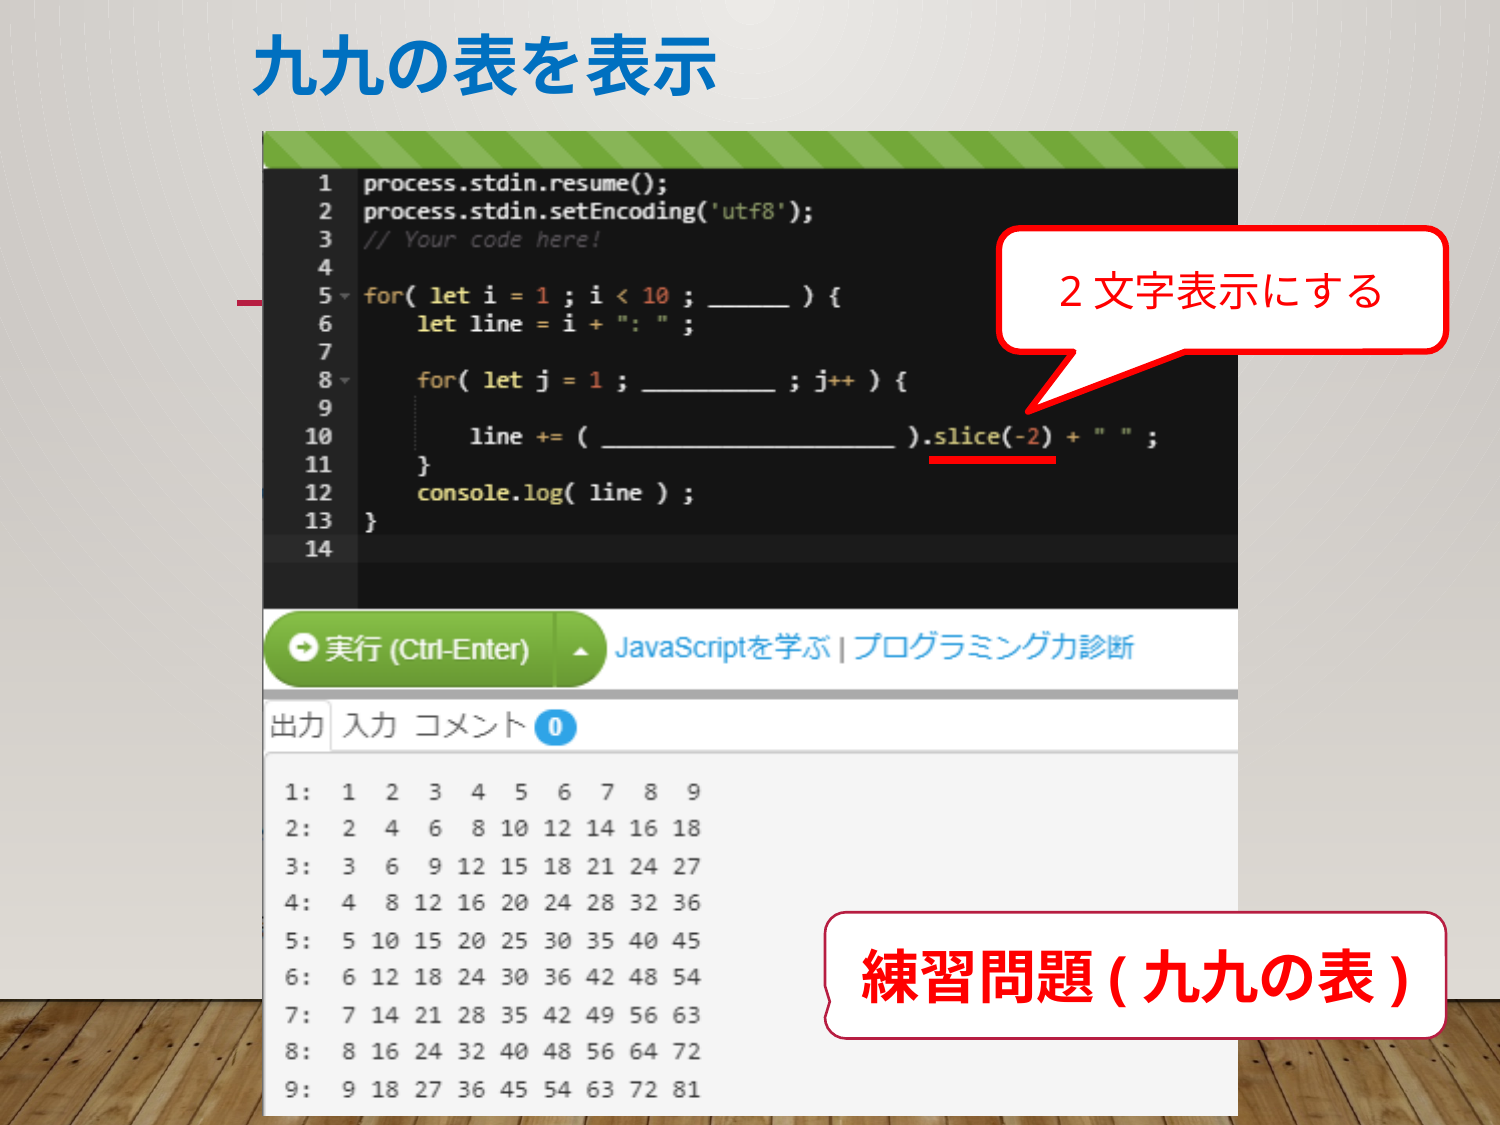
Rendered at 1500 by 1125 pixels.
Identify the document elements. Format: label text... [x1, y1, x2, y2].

picture [0, 131, 1500, 1125]
text_box 練習問題(九九の表) [1239, 910, 1448, 1040]
text_box 2文字表示にする [1239, 226, 1448, 353]
title 九九の表を表示 [236, 25, 1315, 198]
